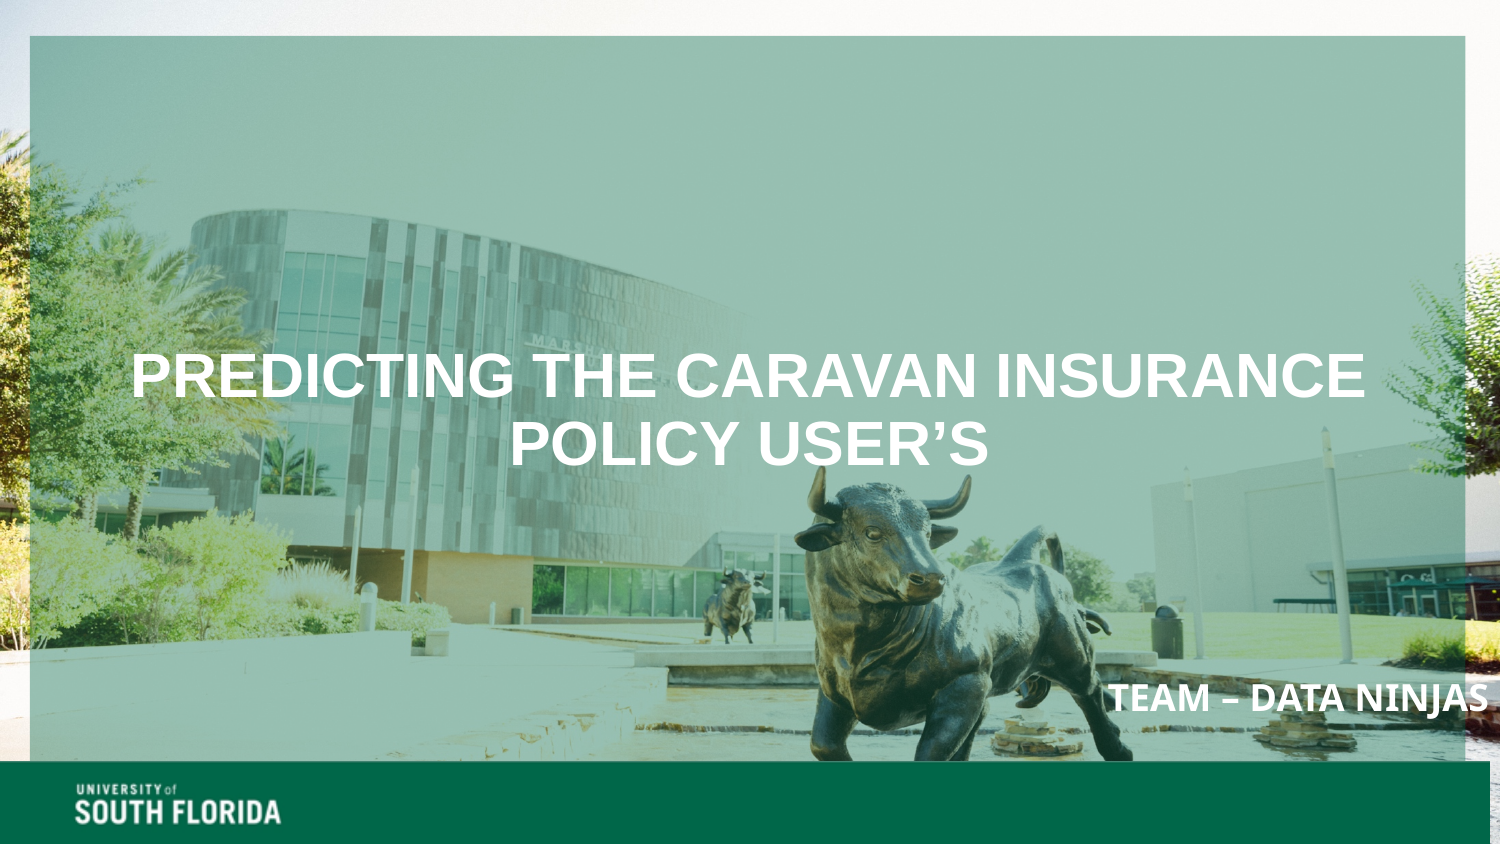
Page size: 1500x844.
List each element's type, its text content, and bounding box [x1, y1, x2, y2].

picture [0, 0, 1500, 844]
text_box TEAM – DATA NINJAS [1092, 667, 1500, 727]
title PREDICTING THE CARAVAN INSURANCE POLICY USER’S [103, 329, 1397, 493]
